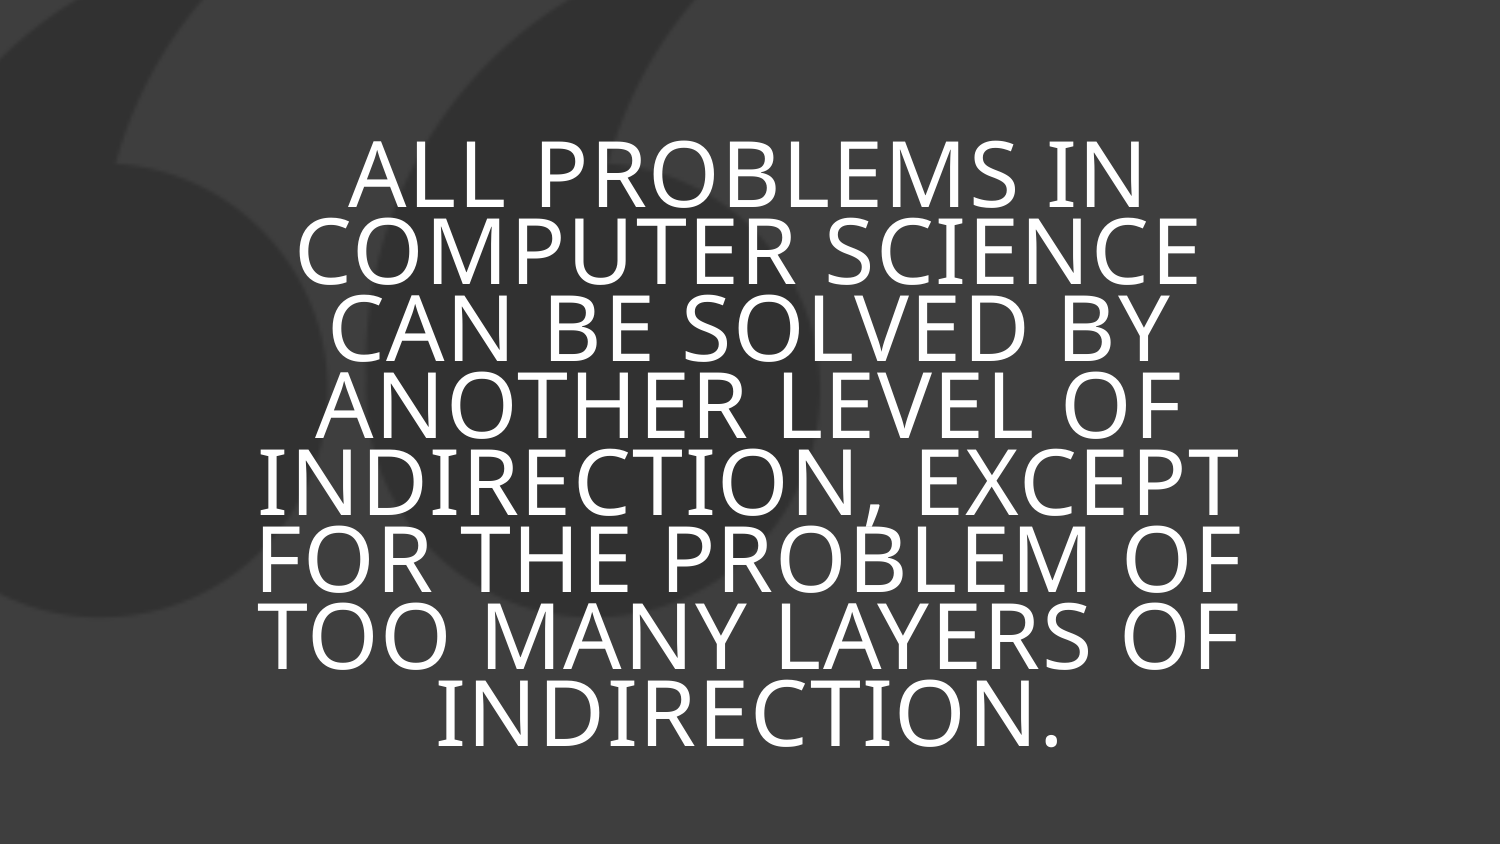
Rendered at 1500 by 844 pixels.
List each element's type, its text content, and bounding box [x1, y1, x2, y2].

title All problems in computer science can be solved by another level of indirection, except for the problem of too many layers of indirection. [198, 198, 1302, 710]
